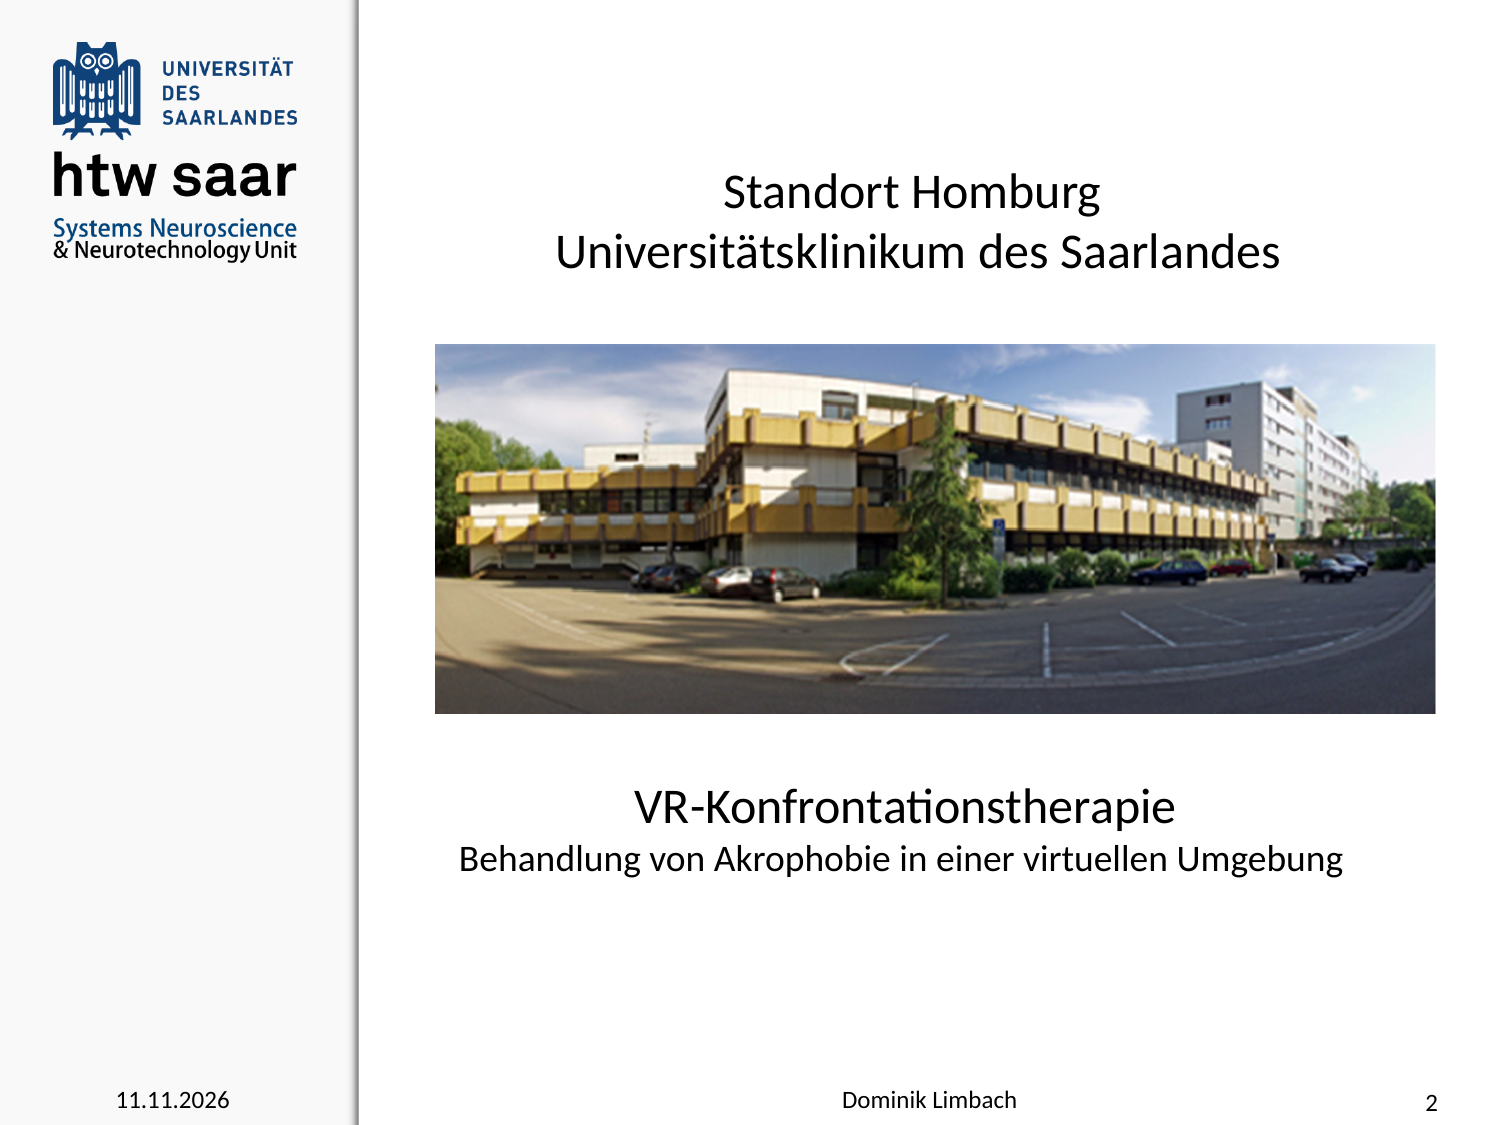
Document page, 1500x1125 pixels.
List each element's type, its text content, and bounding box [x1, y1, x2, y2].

picture [434, 343, 1436, 716]
picture [0, 0, 367, 1125]
text_box Standort Homburg Universitätsklinikum des Saarlandes [377, 150, 1459, 286]
text_box Dominik Limbach [389, 1076, 1471, 1121]
text_box 2 [1340, 1079, 1453, 1125]
text_box VR-Konfrontationstherapie Behandlung von Akrophobie in einer virtuellen Umgebung [443, 766, 1368, 886]
